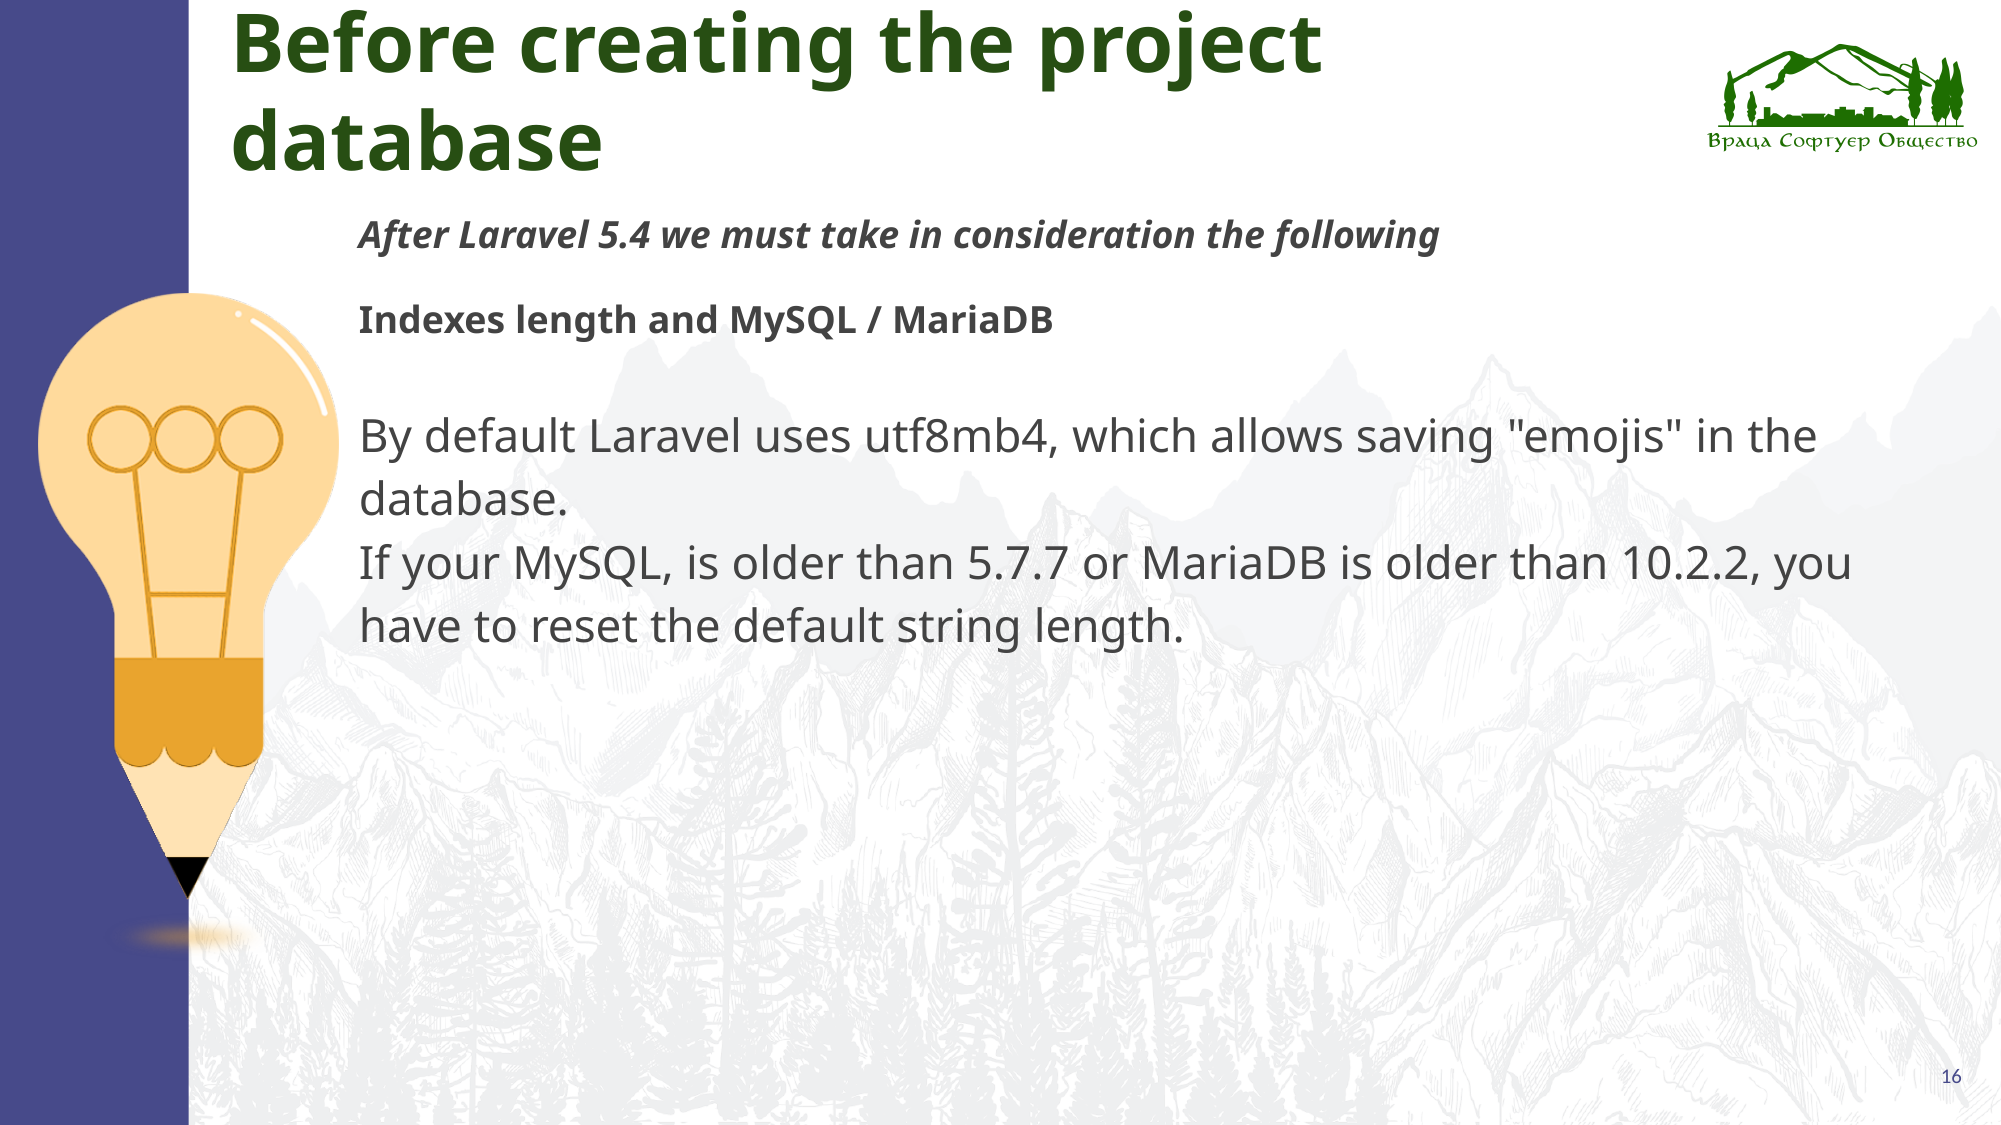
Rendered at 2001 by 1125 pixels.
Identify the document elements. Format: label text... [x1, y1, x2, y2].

picture [38, 293, 338, 961]
title Before creating the project database [212, 16, 1591, 162]
list After Laravel 5.4 we must take in consideration the following Indexes length and MySQL / MariaDB By default Laravel uses utf8mb4, which allows saving "emojis" in the database. If your MySQL, is older than 5.7.7 or MariaDB is older than 10.2.2, you have to reset the default string length. [338, 183, 1968, 1050]
slide_number 16 [1897, 1049, 1968, 1101]
picture [1703, 19, 1981, 165]
